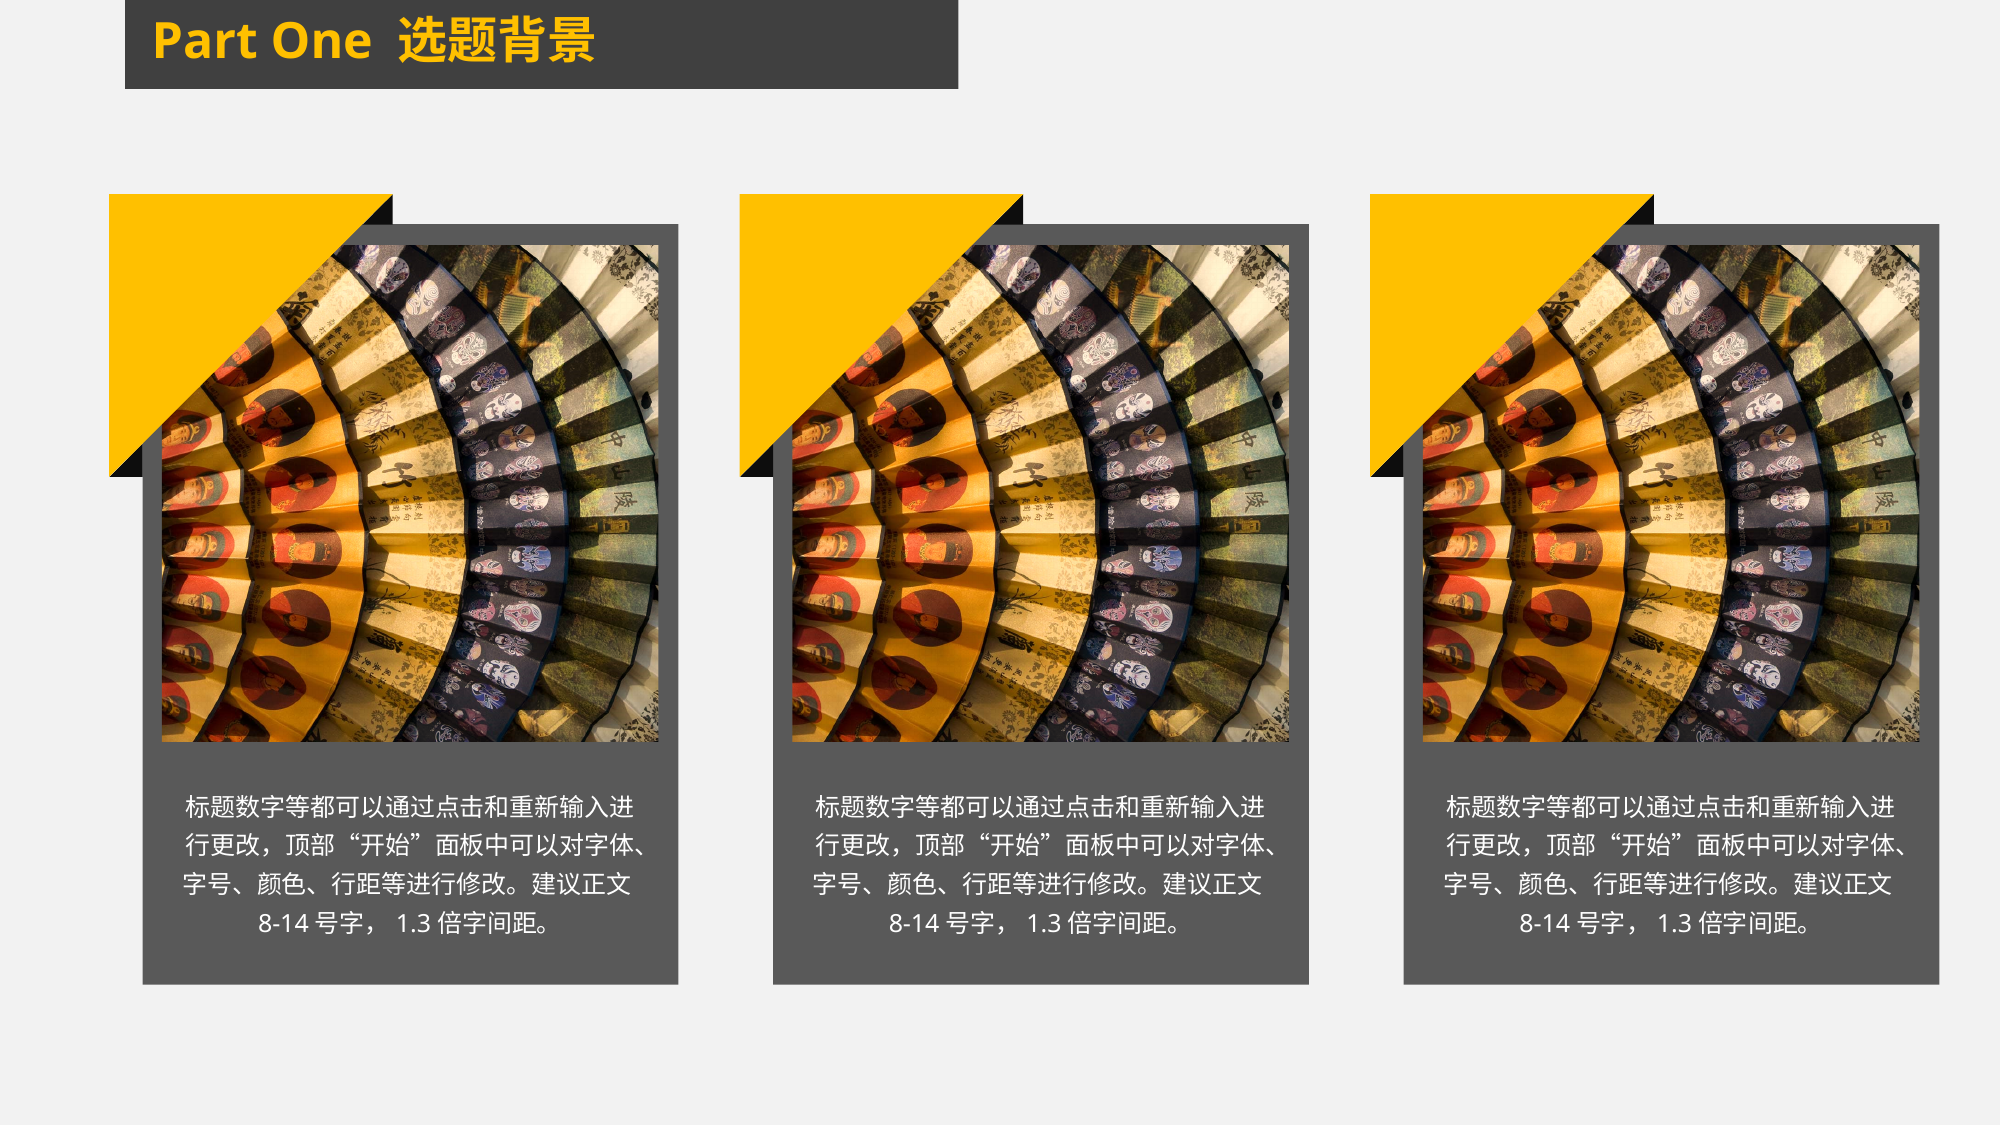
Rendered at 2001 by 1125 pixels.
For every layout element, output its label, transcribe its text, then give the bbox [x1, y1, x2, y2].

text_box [739, 194, 1309, 985]
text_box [108, 194, 679, 985]
list Part One 选题背景 [136, 8, 699, 85]
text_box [1370, 194, 1940, 985]
